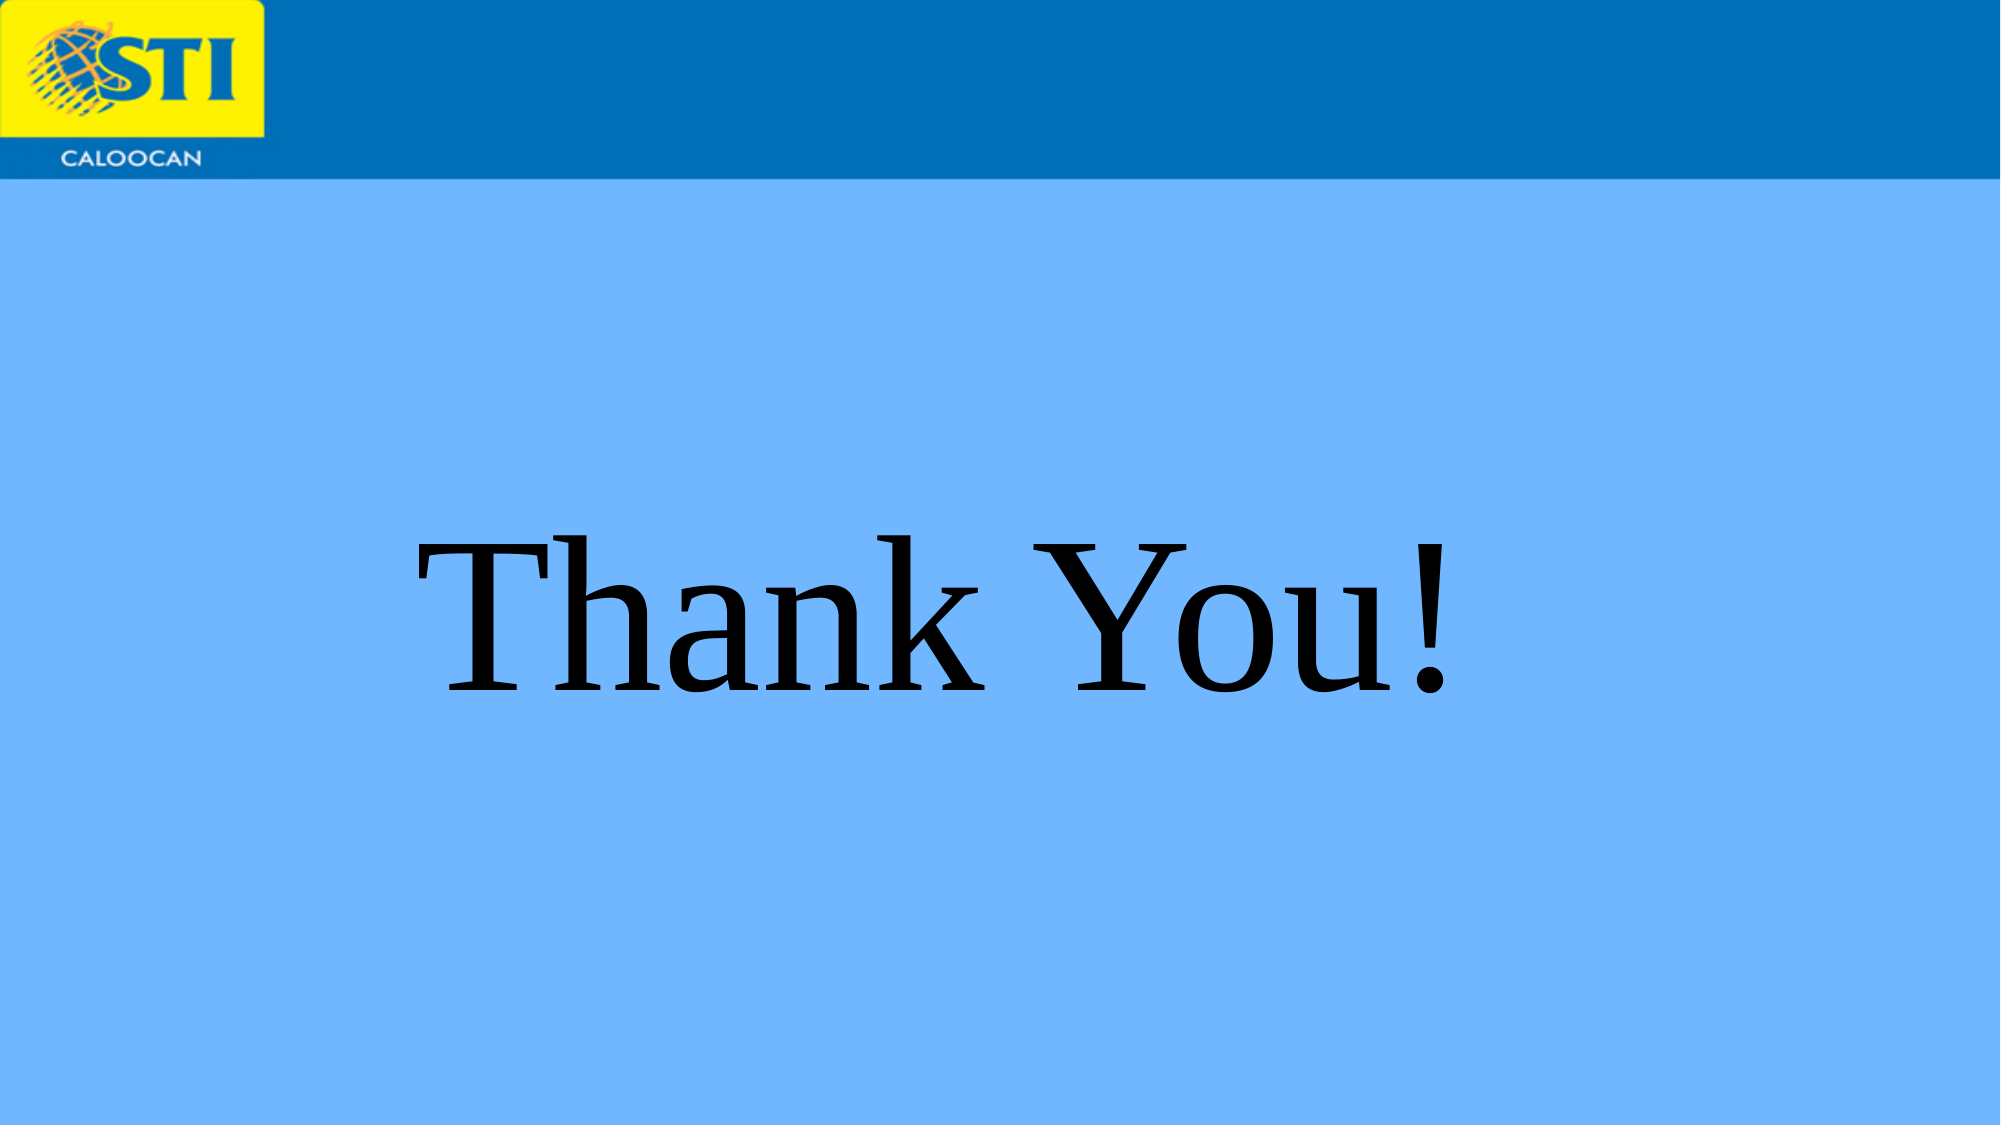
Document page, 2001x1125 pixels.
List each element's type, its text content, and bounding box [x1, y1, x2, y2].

picture [0, 0, 2001, 1125]
list Thank You! [400, 489, 2000, 768]
